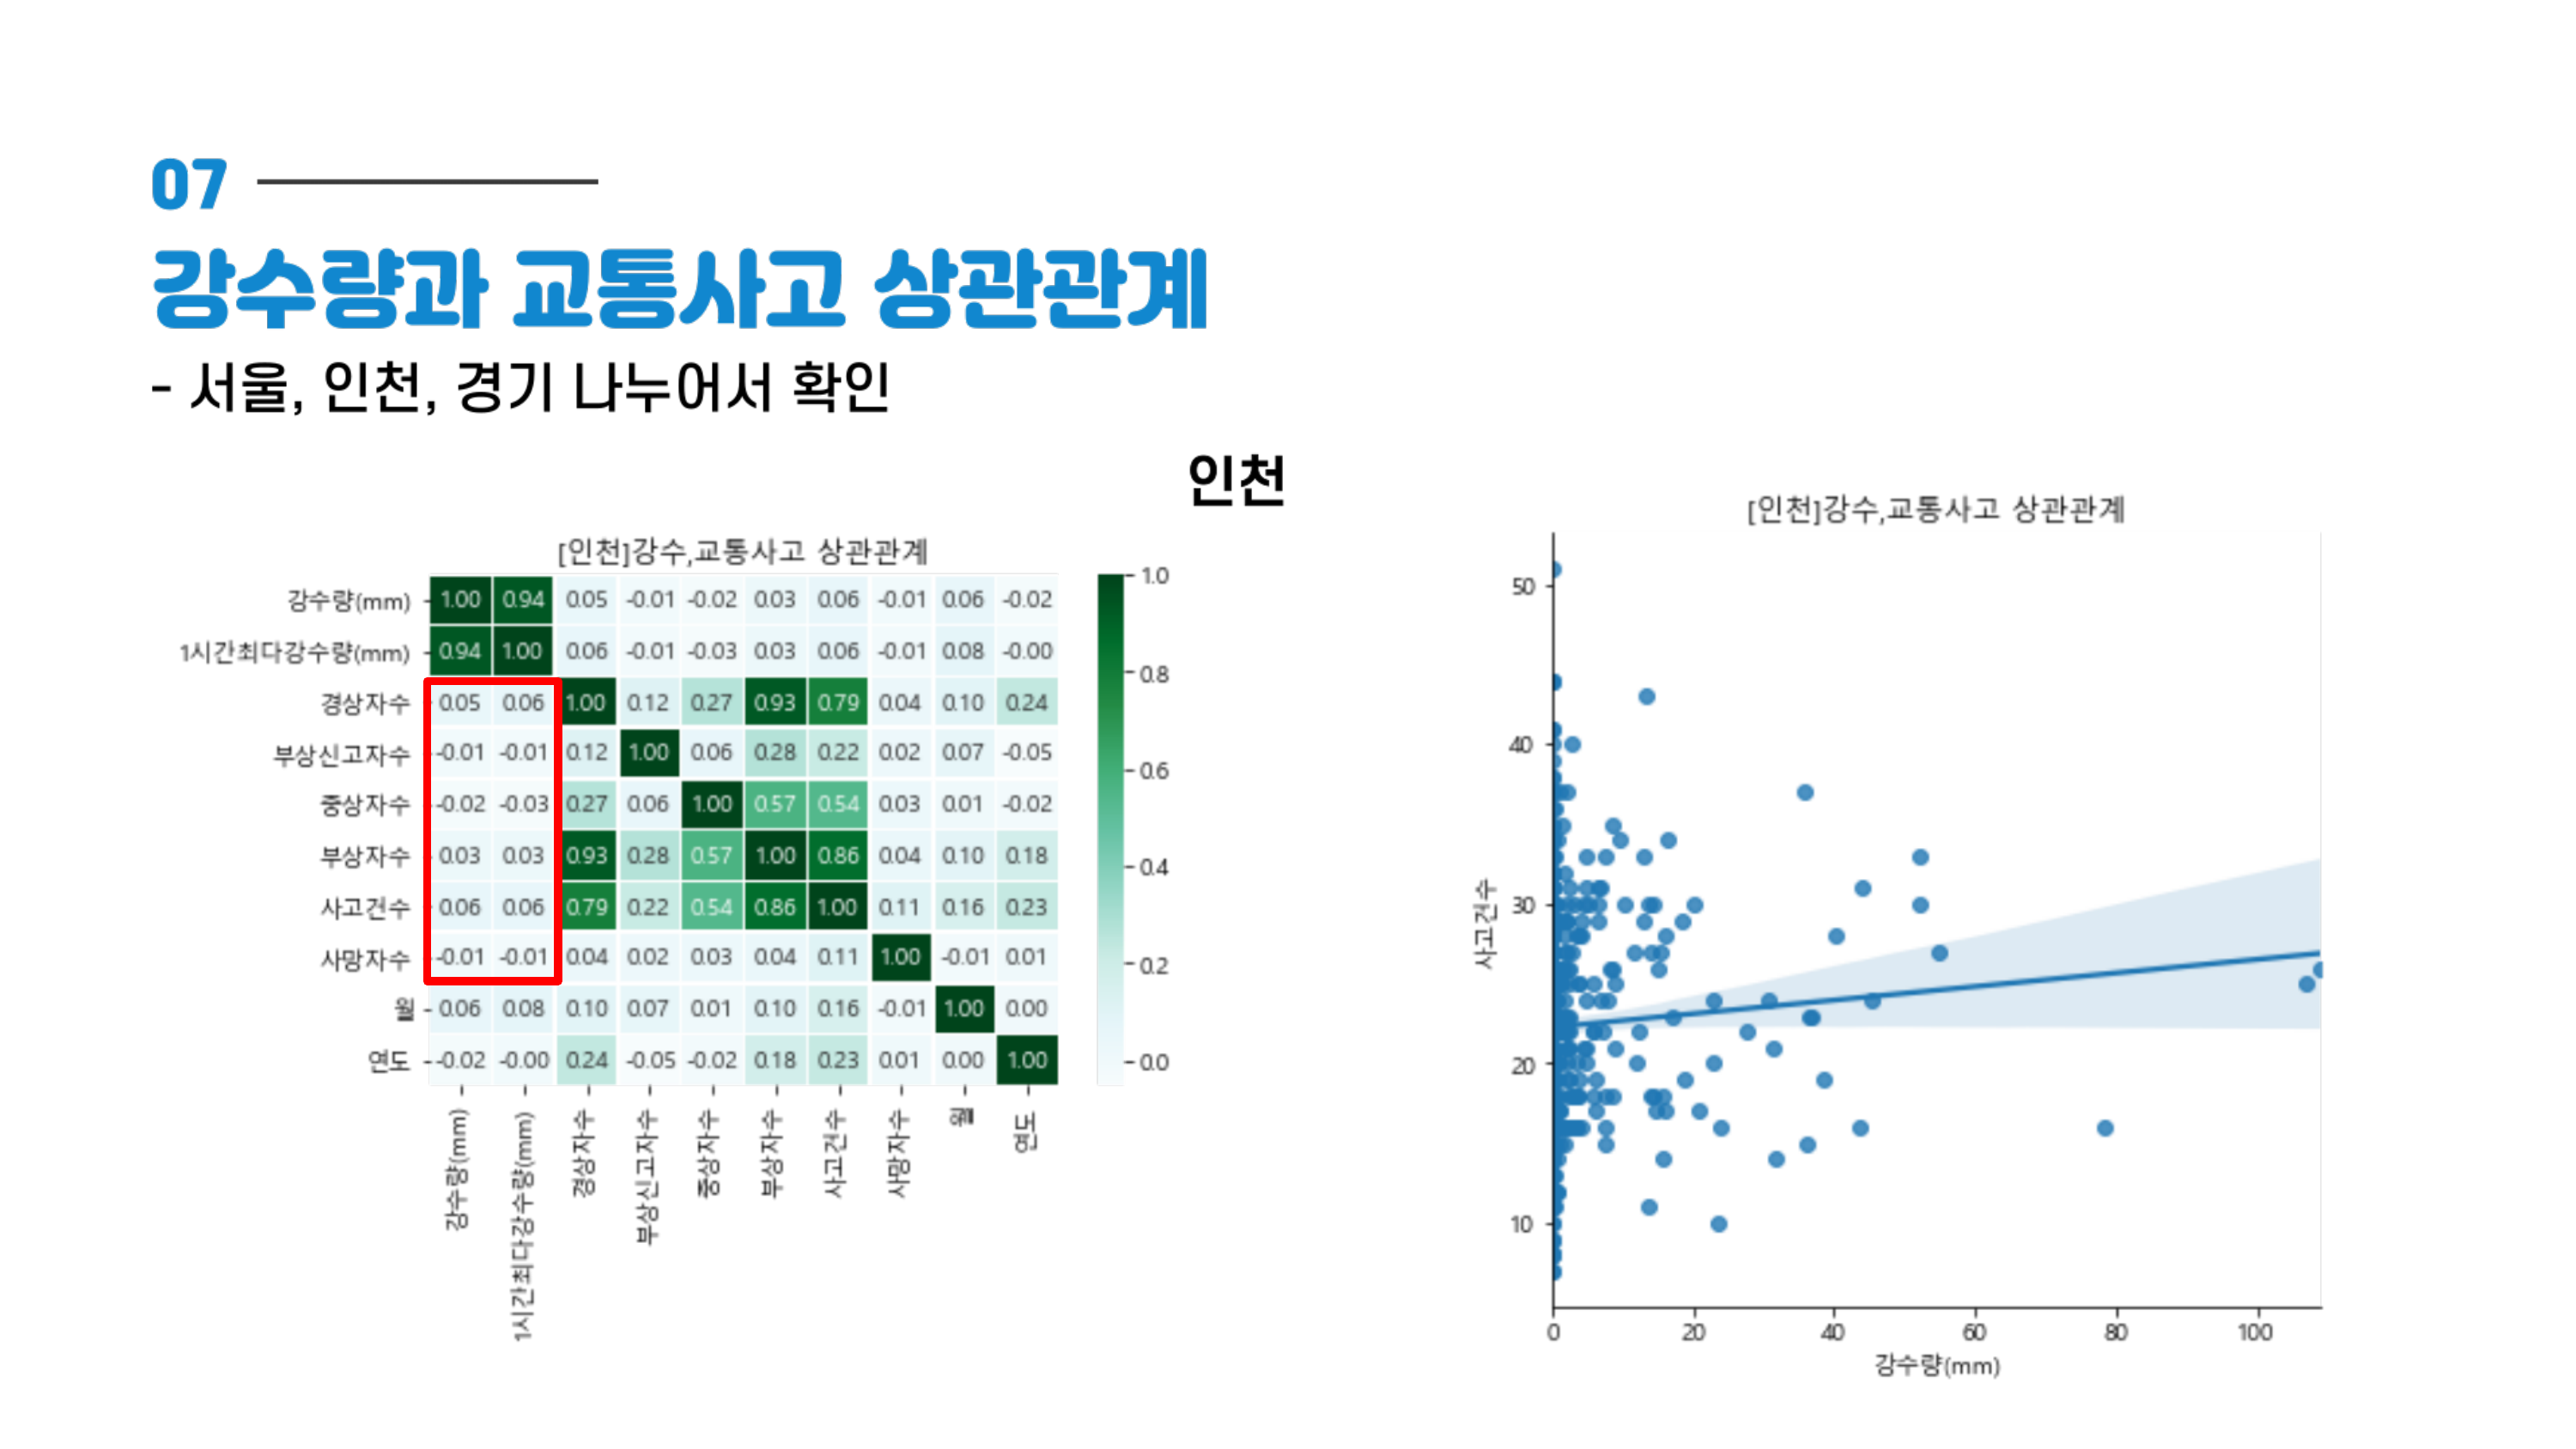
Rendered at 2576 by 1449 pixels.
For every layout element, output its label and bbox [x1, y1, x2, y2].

text_box [1459, 480, 2337, 1397]
picture [1178, 434, 1314, 543]
text_box [162, 523, 1188, 1353]
picture [137, 132, 1249, 450]
text_box [255, 179, 598, 185]
